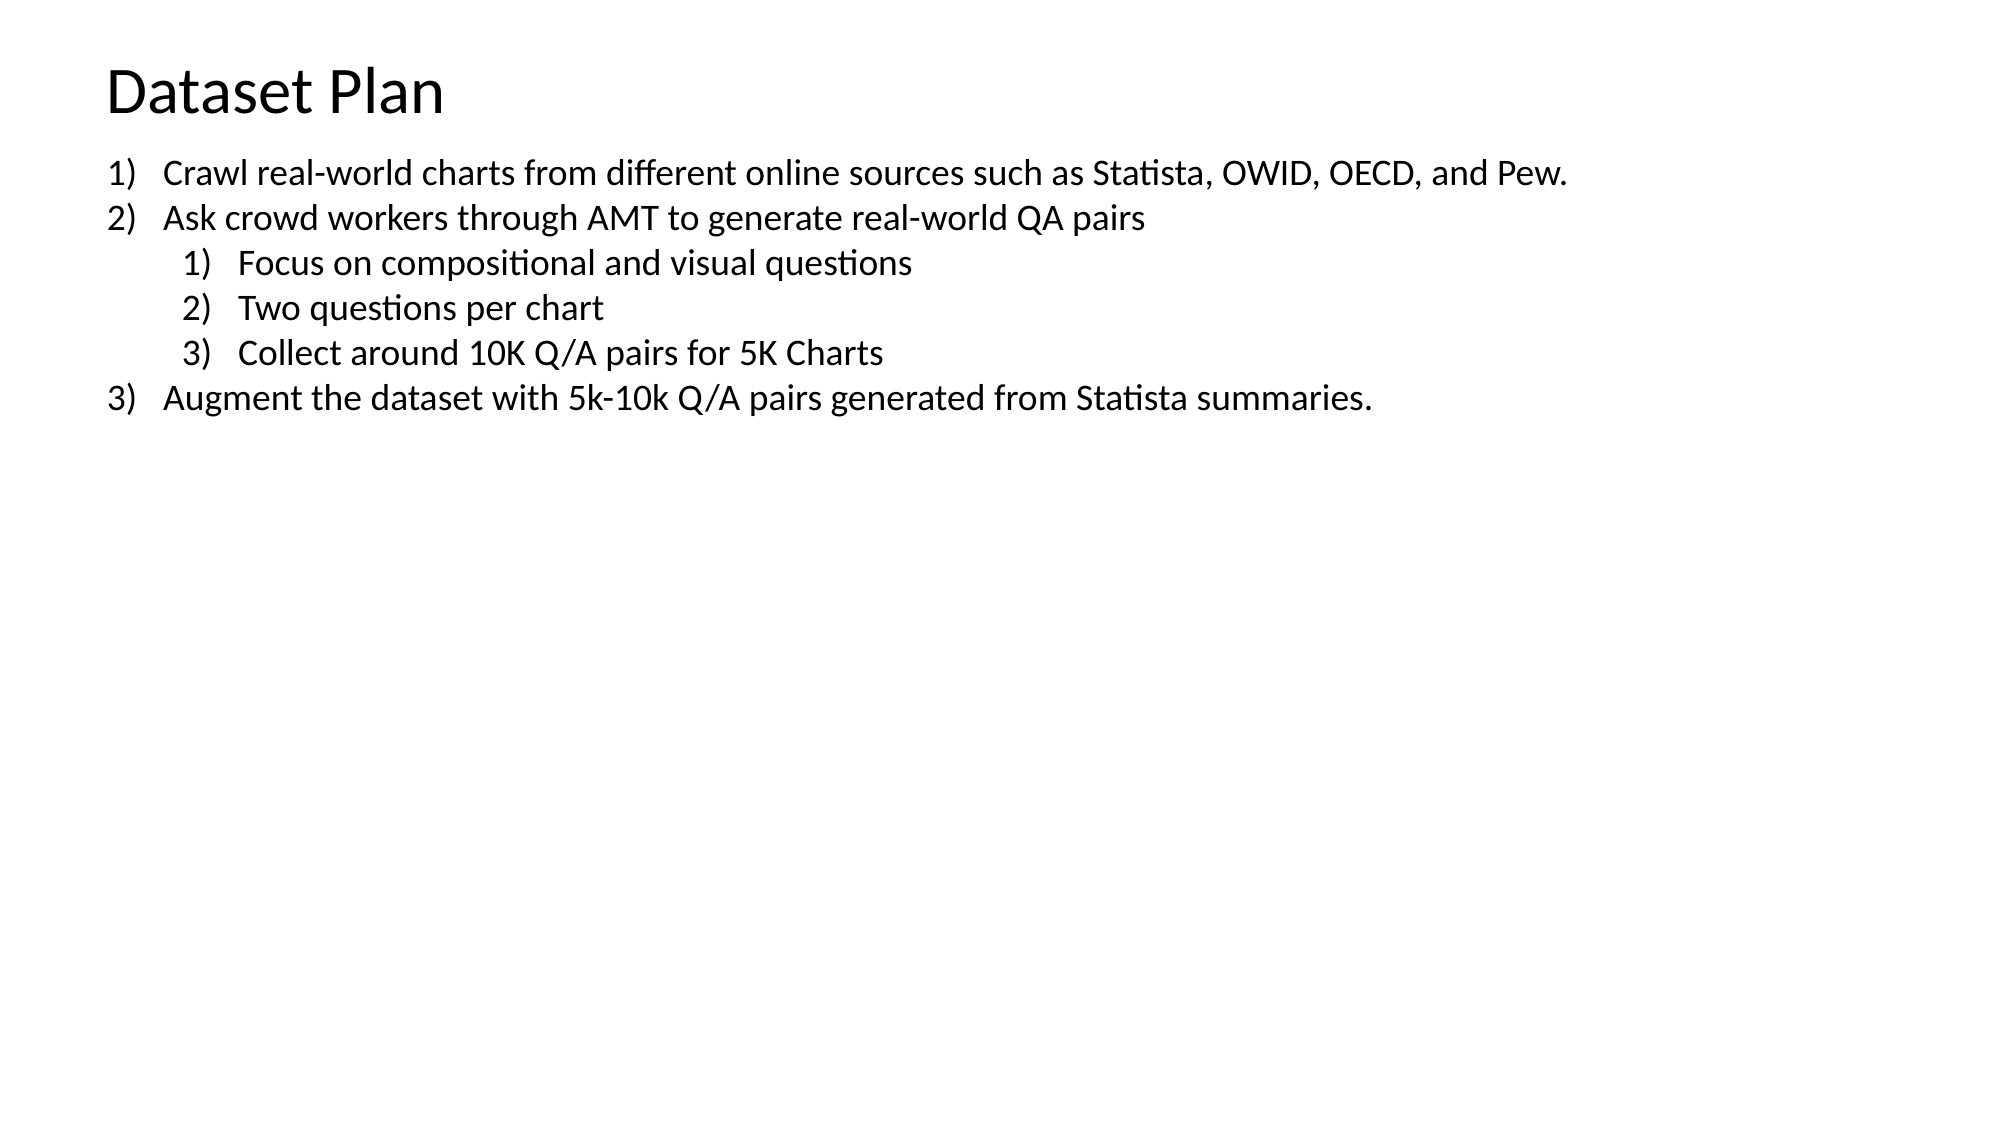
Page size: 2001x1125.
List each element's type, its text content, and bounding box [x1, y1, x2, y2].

text_box Crawl real-world charts from different online sources such as Statista, OWID, OECD, and Pew. Ask crowd workers through AMT to generate real-world QA pairs Focus on compositional and visual questions Two questions per chart Collect around 10K Q/A pairs for 5K Charts Augment the dataset with 5k-10k Q/A pairs generated from Statista summaries. [92, 140, 1788, 426]
text_box Dataset Plan [92, 39, 635, 135]
